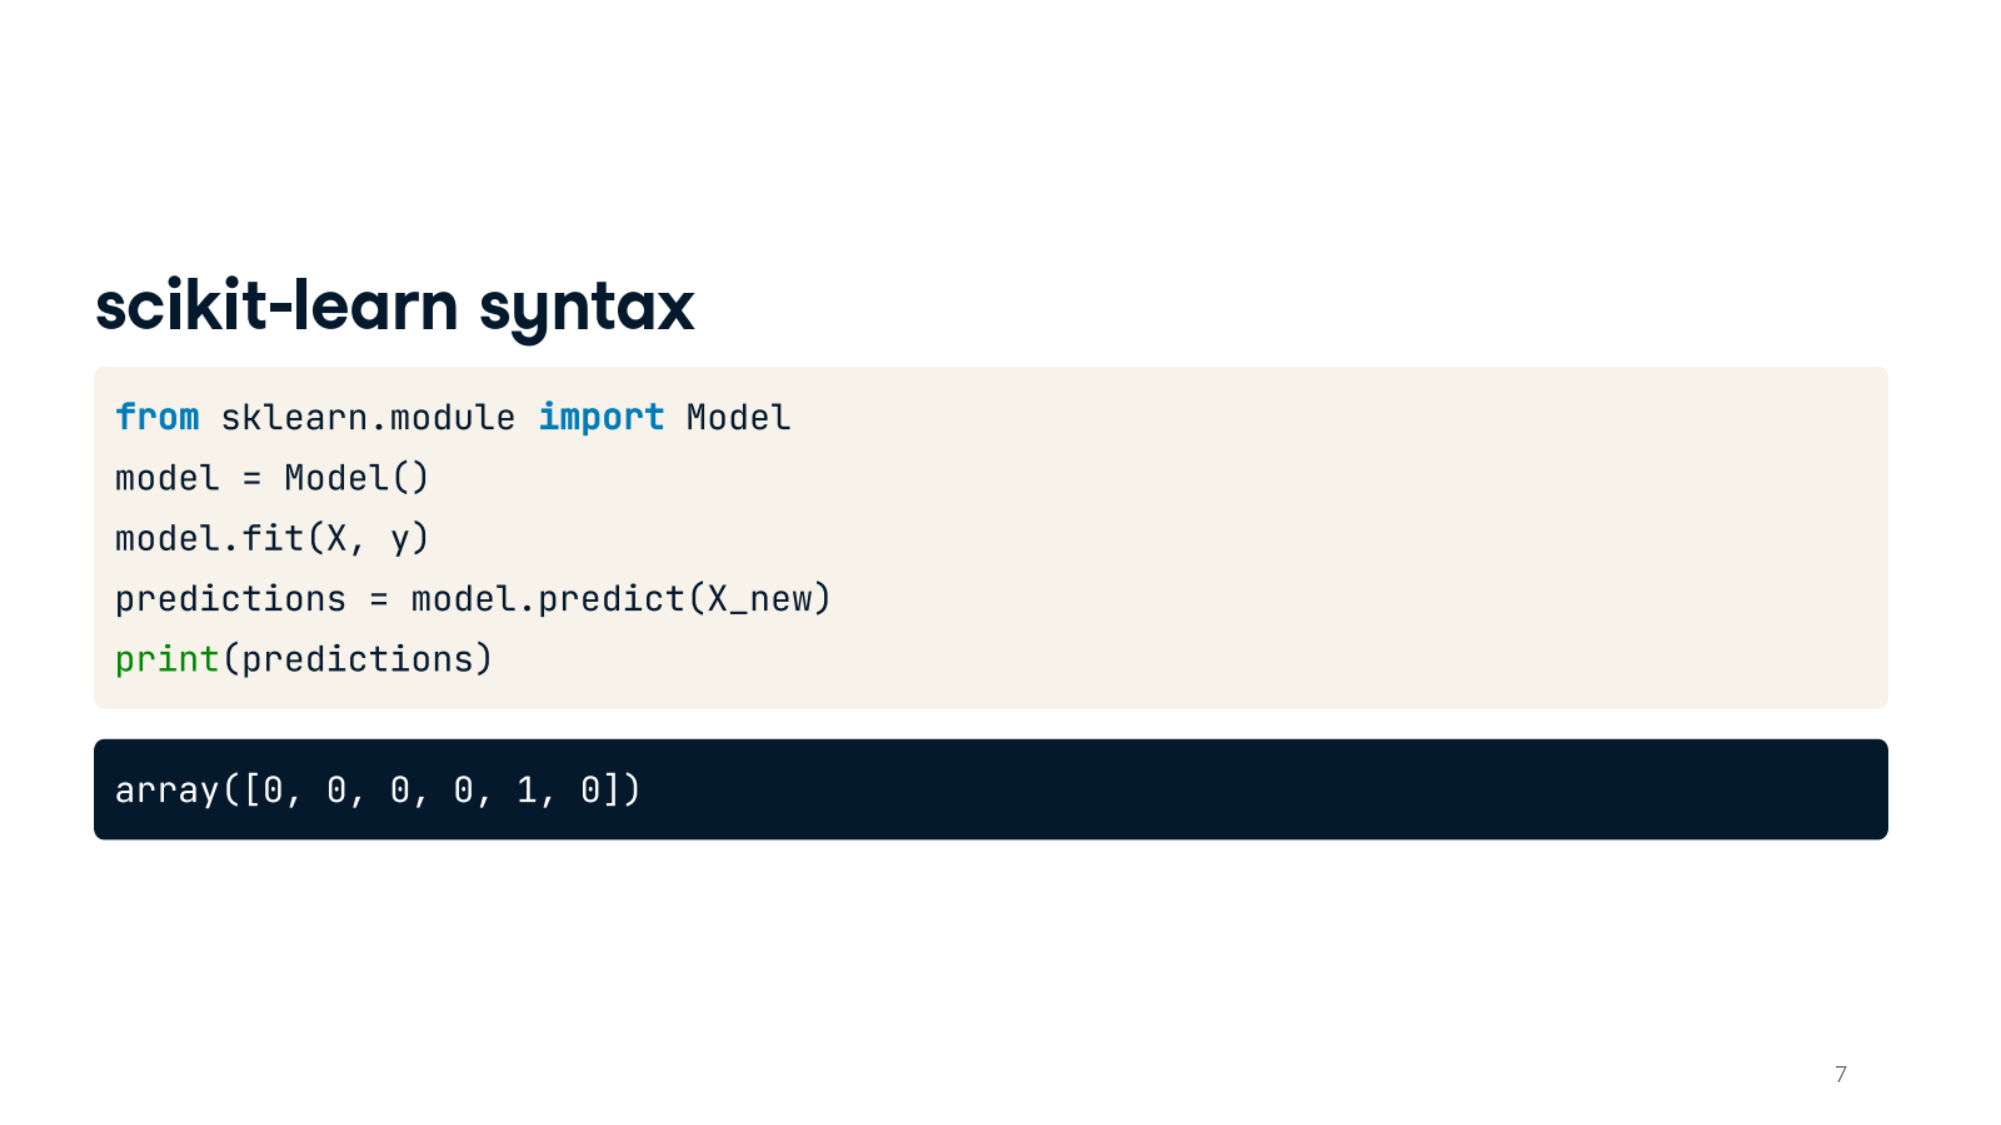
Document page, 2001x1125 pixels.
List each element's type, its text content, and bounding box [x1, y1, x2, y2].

picture [74, 262, 1926, 862]
slide_number 7 [1412, 1042, 1863, 1103]
